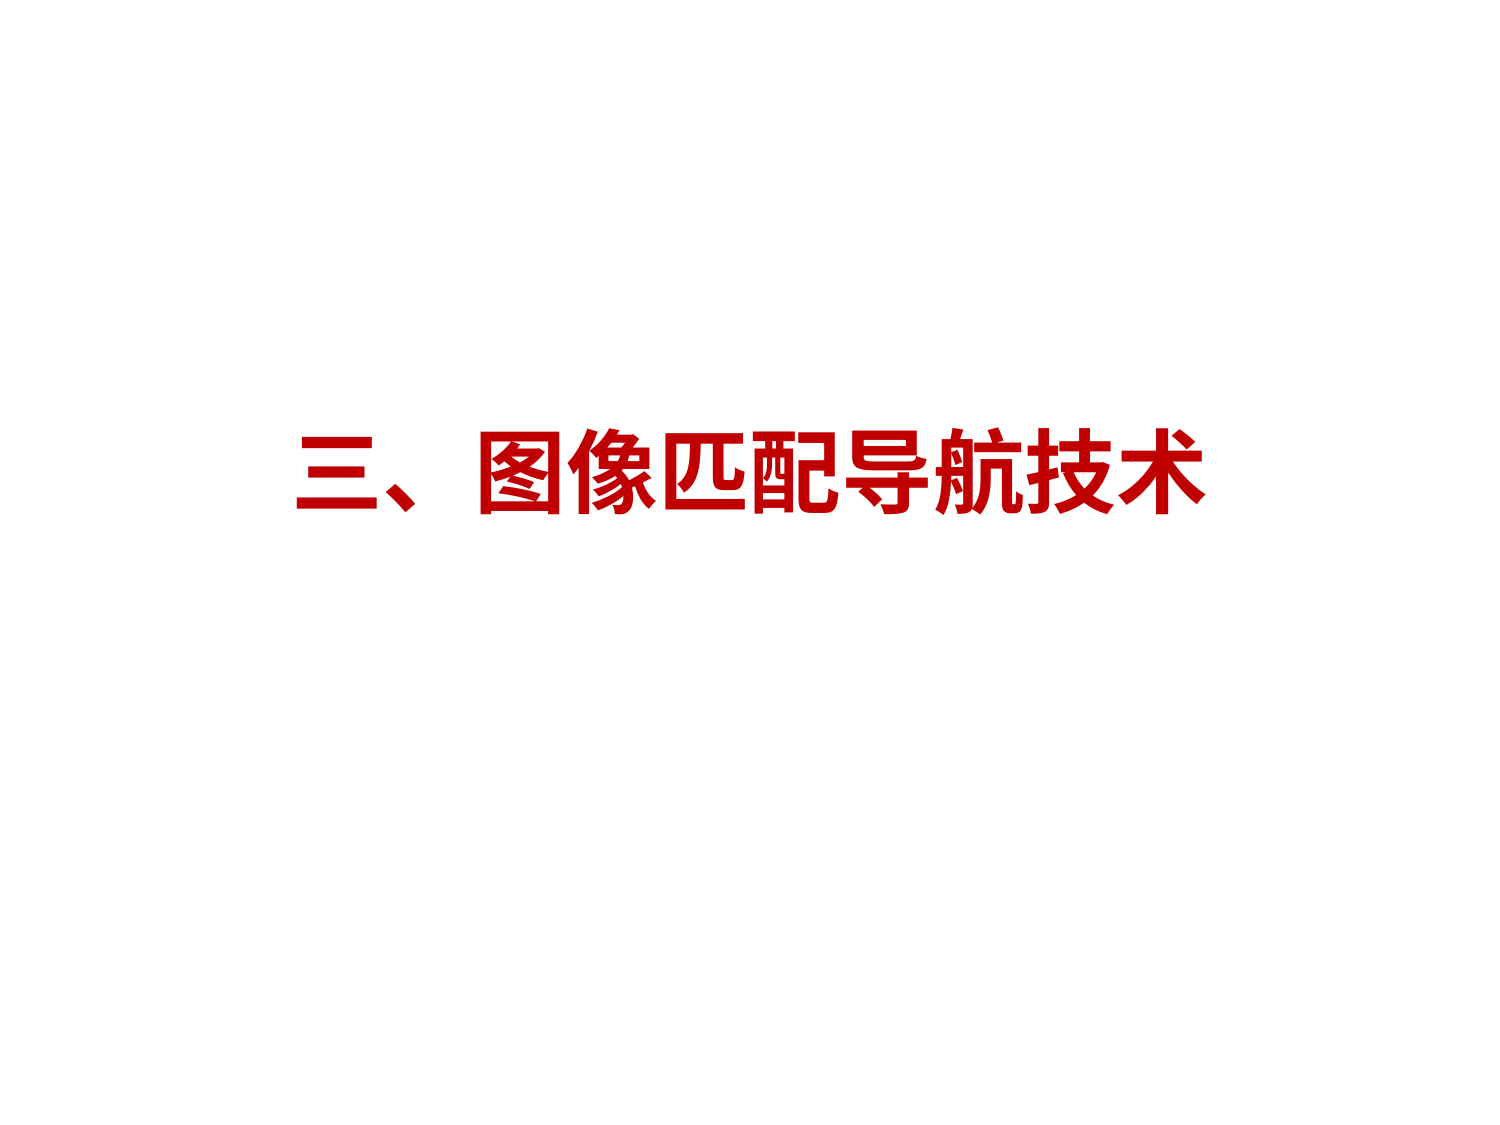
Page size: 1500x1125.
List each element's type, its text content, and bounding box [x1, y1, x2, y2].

title 三、图像匹配导航技术 [112, 349, 1388, 591]
